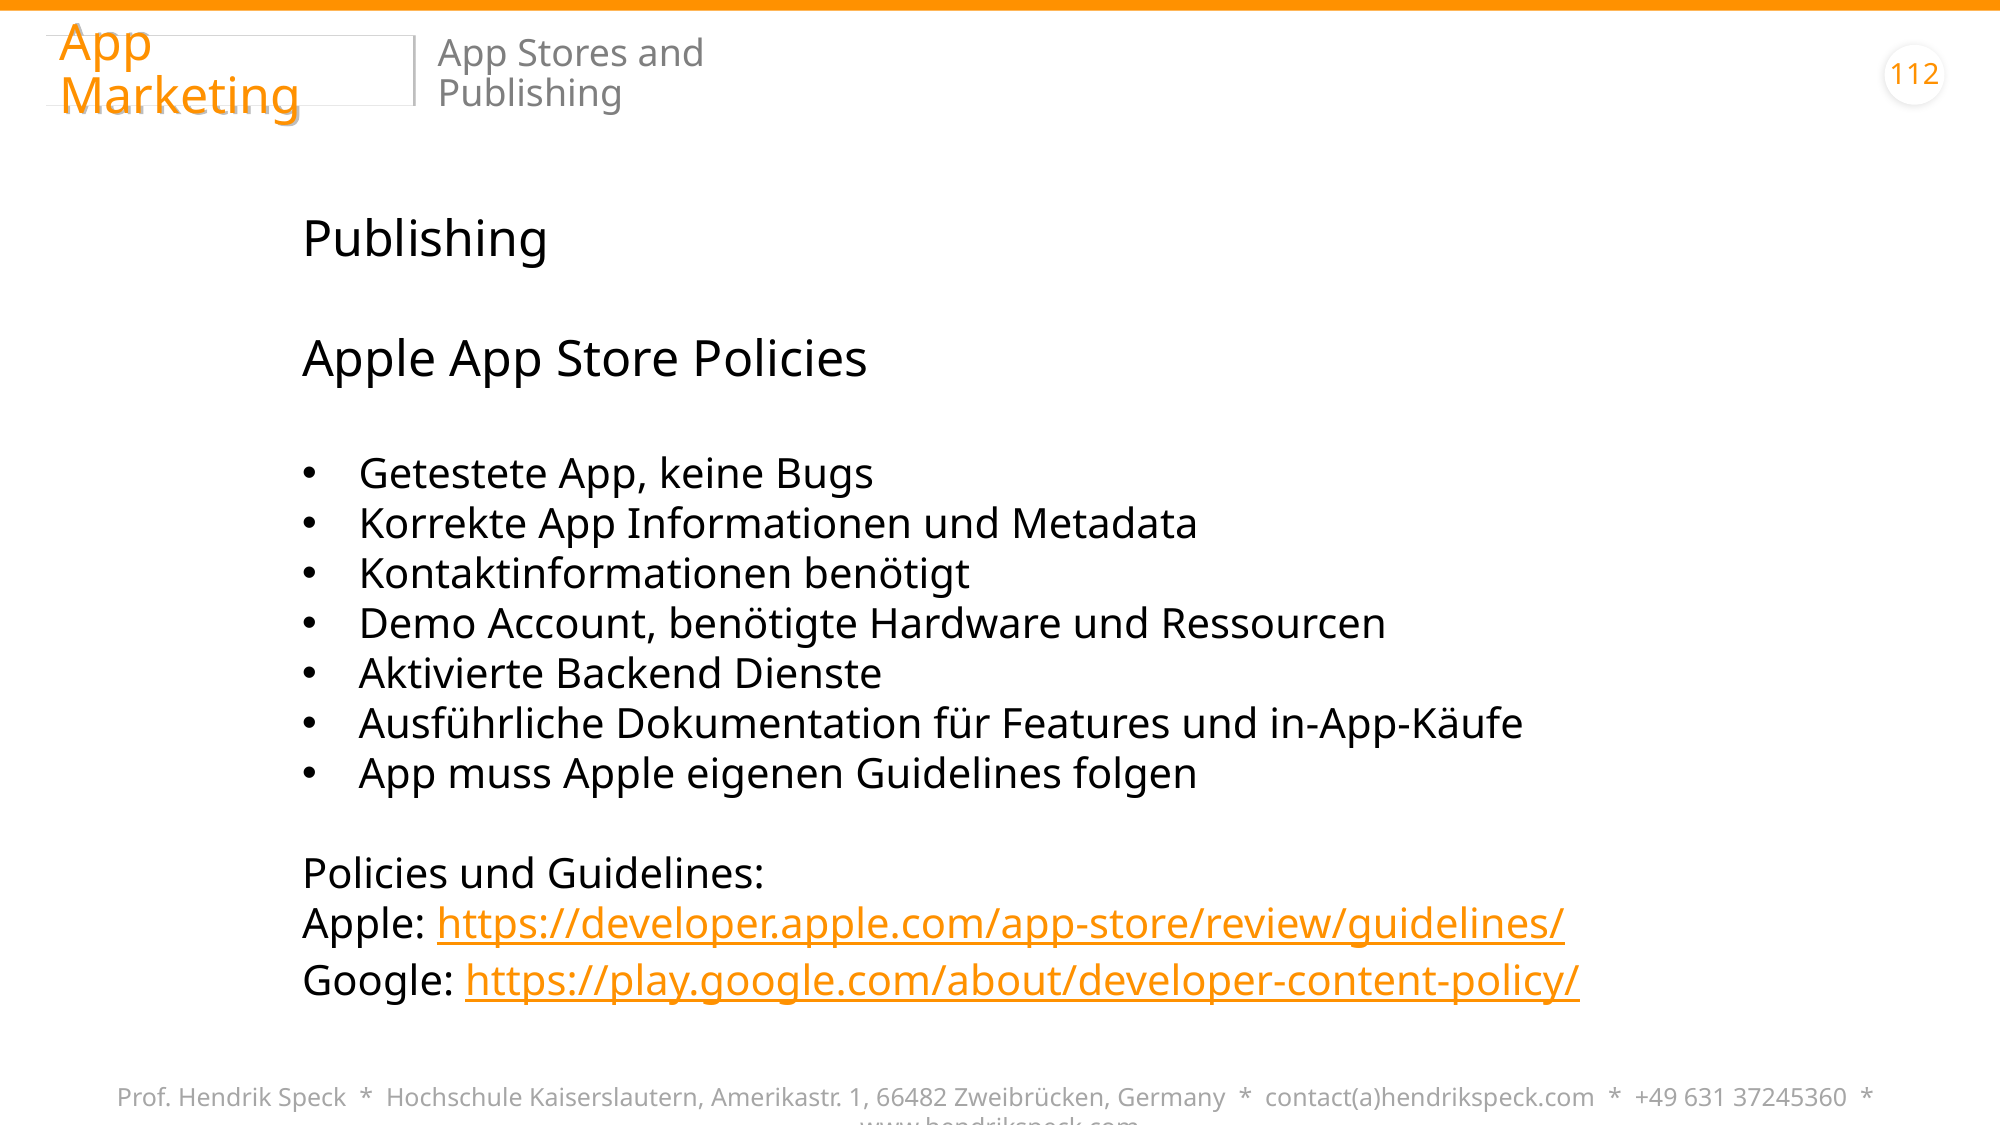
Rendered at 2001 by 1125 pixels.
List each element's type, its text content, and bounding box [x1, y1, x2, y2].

slide_number 112 [1871, 49, 1958, 101]
list App Marketing [44, 35, 413, 106]
text_box Publishing Apple App Store Policies Getestete App, keine Bugs Korrekte App Informationen und Metadata Kontaktinformationen benötigt Demo Account, benötigte Hardware und Ressourcen Aktivierte Backend Dienste Ausführliche Dokumentation für Features und in-App-Käufe App muss Apple eigenen Guidelines folgen Policies und Guidelines: Apple: https://developer.apple.com/app-store/review/guidelines/ Google: https://play.google.com/about/developer-content-policy/ [287, 199, 1655, 1125]
list App Stores and Publishing [414, 46, 889, 103]
